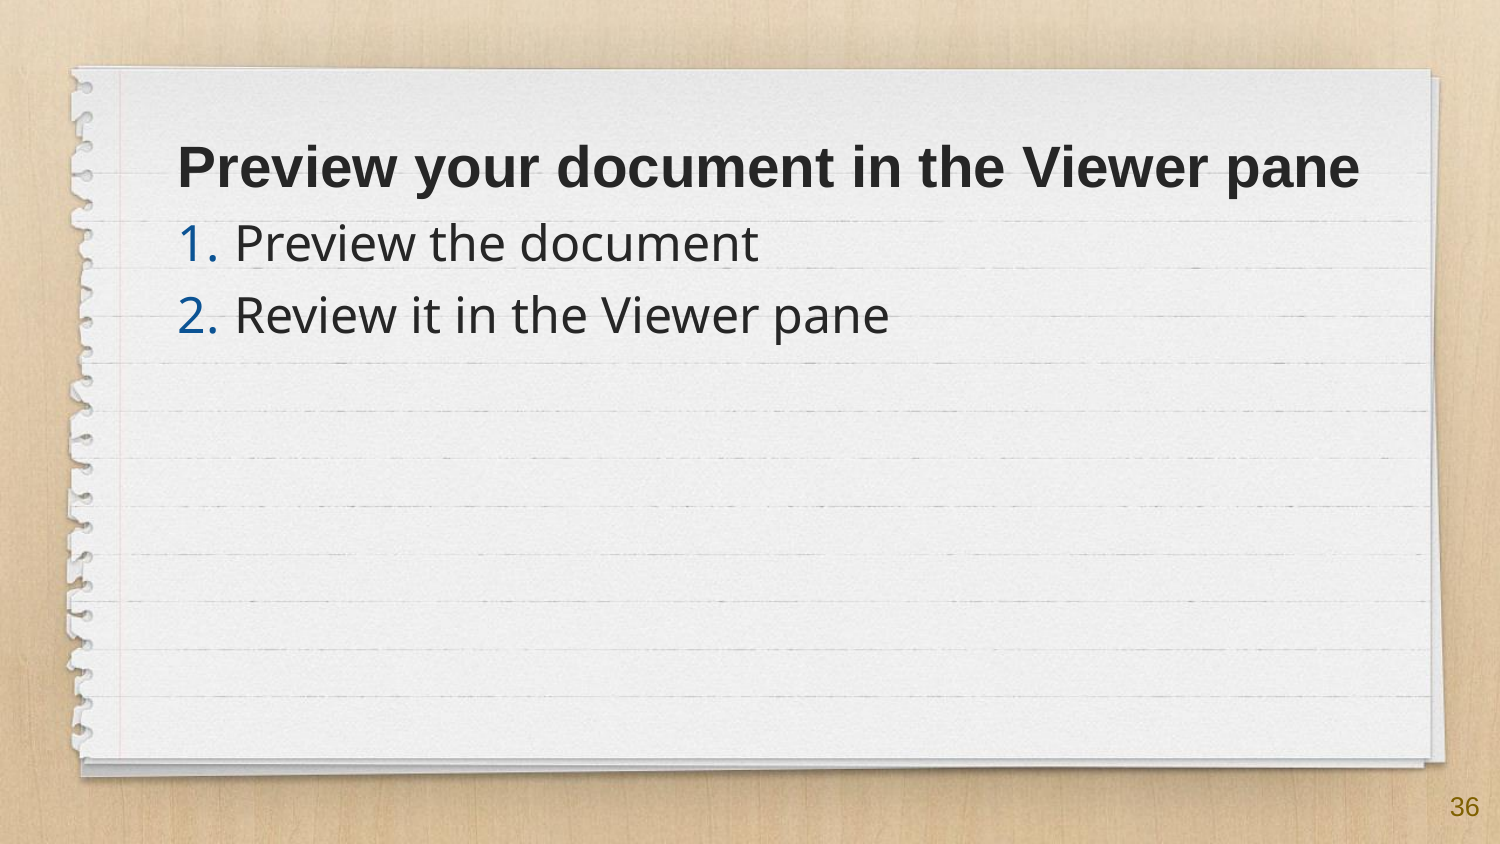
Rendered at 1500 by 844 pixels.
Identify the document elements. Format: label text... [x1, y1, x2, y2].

slide_number 36 [1429, 767, 1500, 844]
picture [0, 0, 1500, 844]
list Preview your document in the Viewer pane Preview the document Review it in the Viewer pane [142, 100, 1413, 618]
